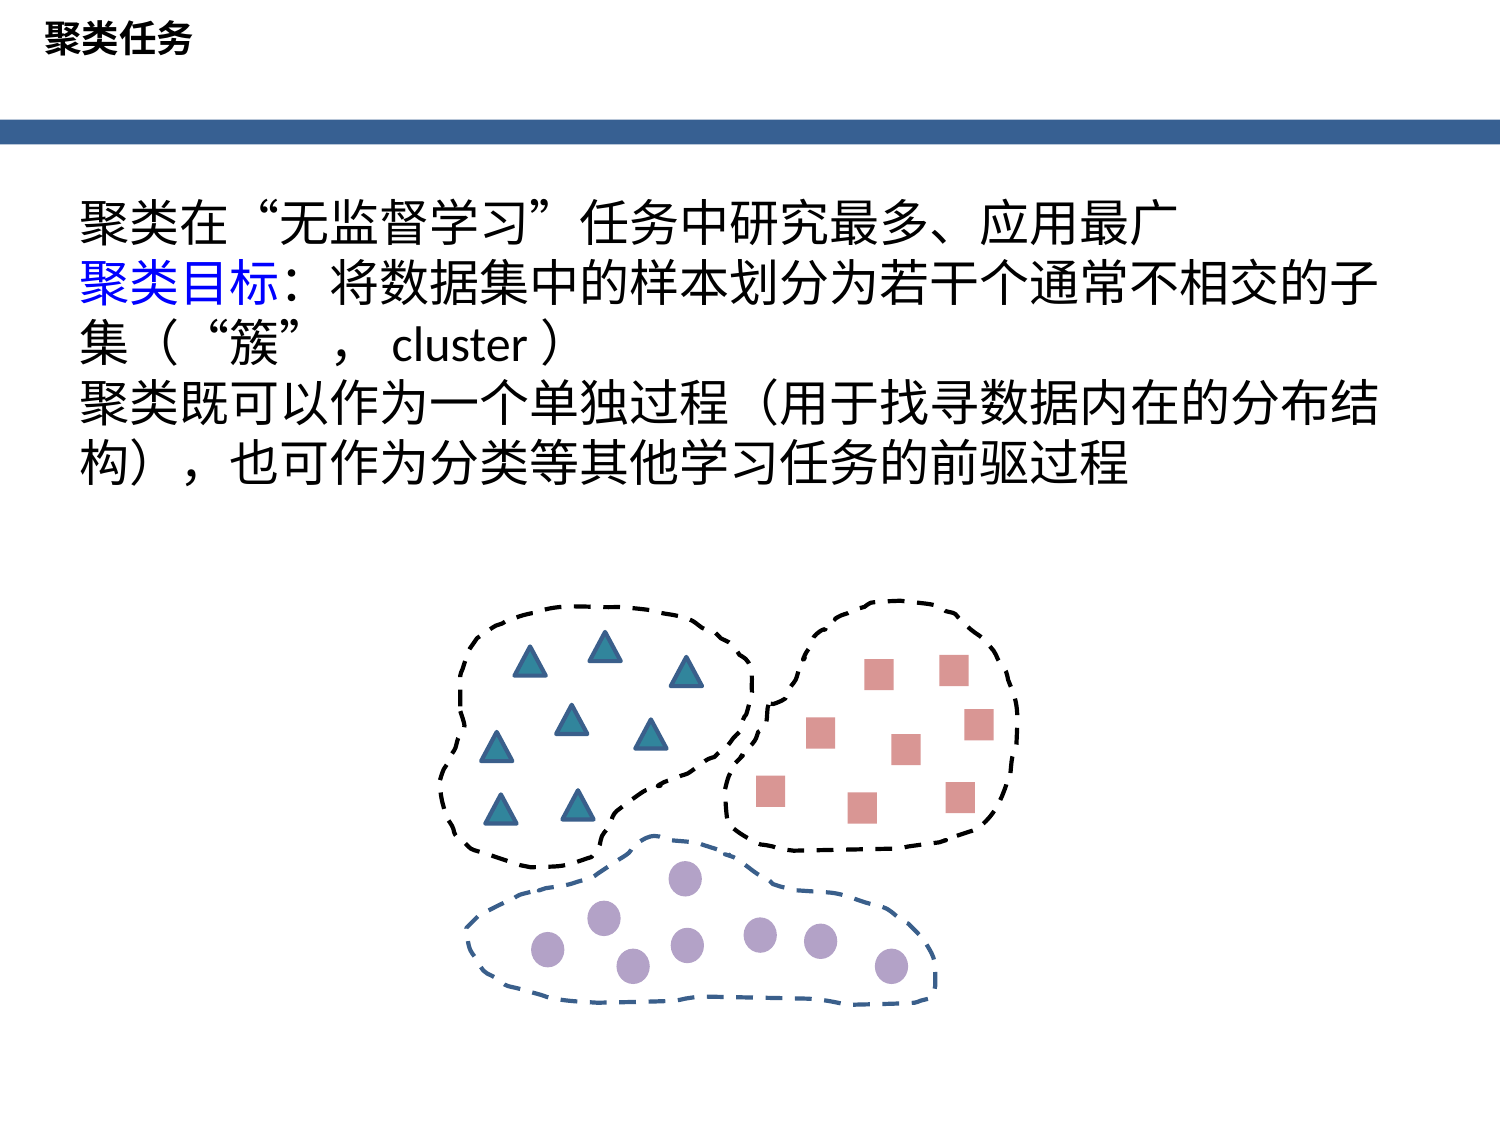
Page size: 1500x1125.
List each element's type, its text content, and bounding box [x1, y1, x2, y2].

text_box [439, 600, 1020, 1006]
subtitle 聚类在“无监督学习”任务中研究最多、应用最广 聚类目标：将数据集中的样本划分为若干个通常不相交的子集（“簇”，cluster） 聚类既可以作为一个单独过程（用于找寻数据内在的分布结构），也可作为分类等其他学习任务的前驱过程 [64, 184, 1436, 1047]
title 聚类任务 [29, 7, 1305, 91]
